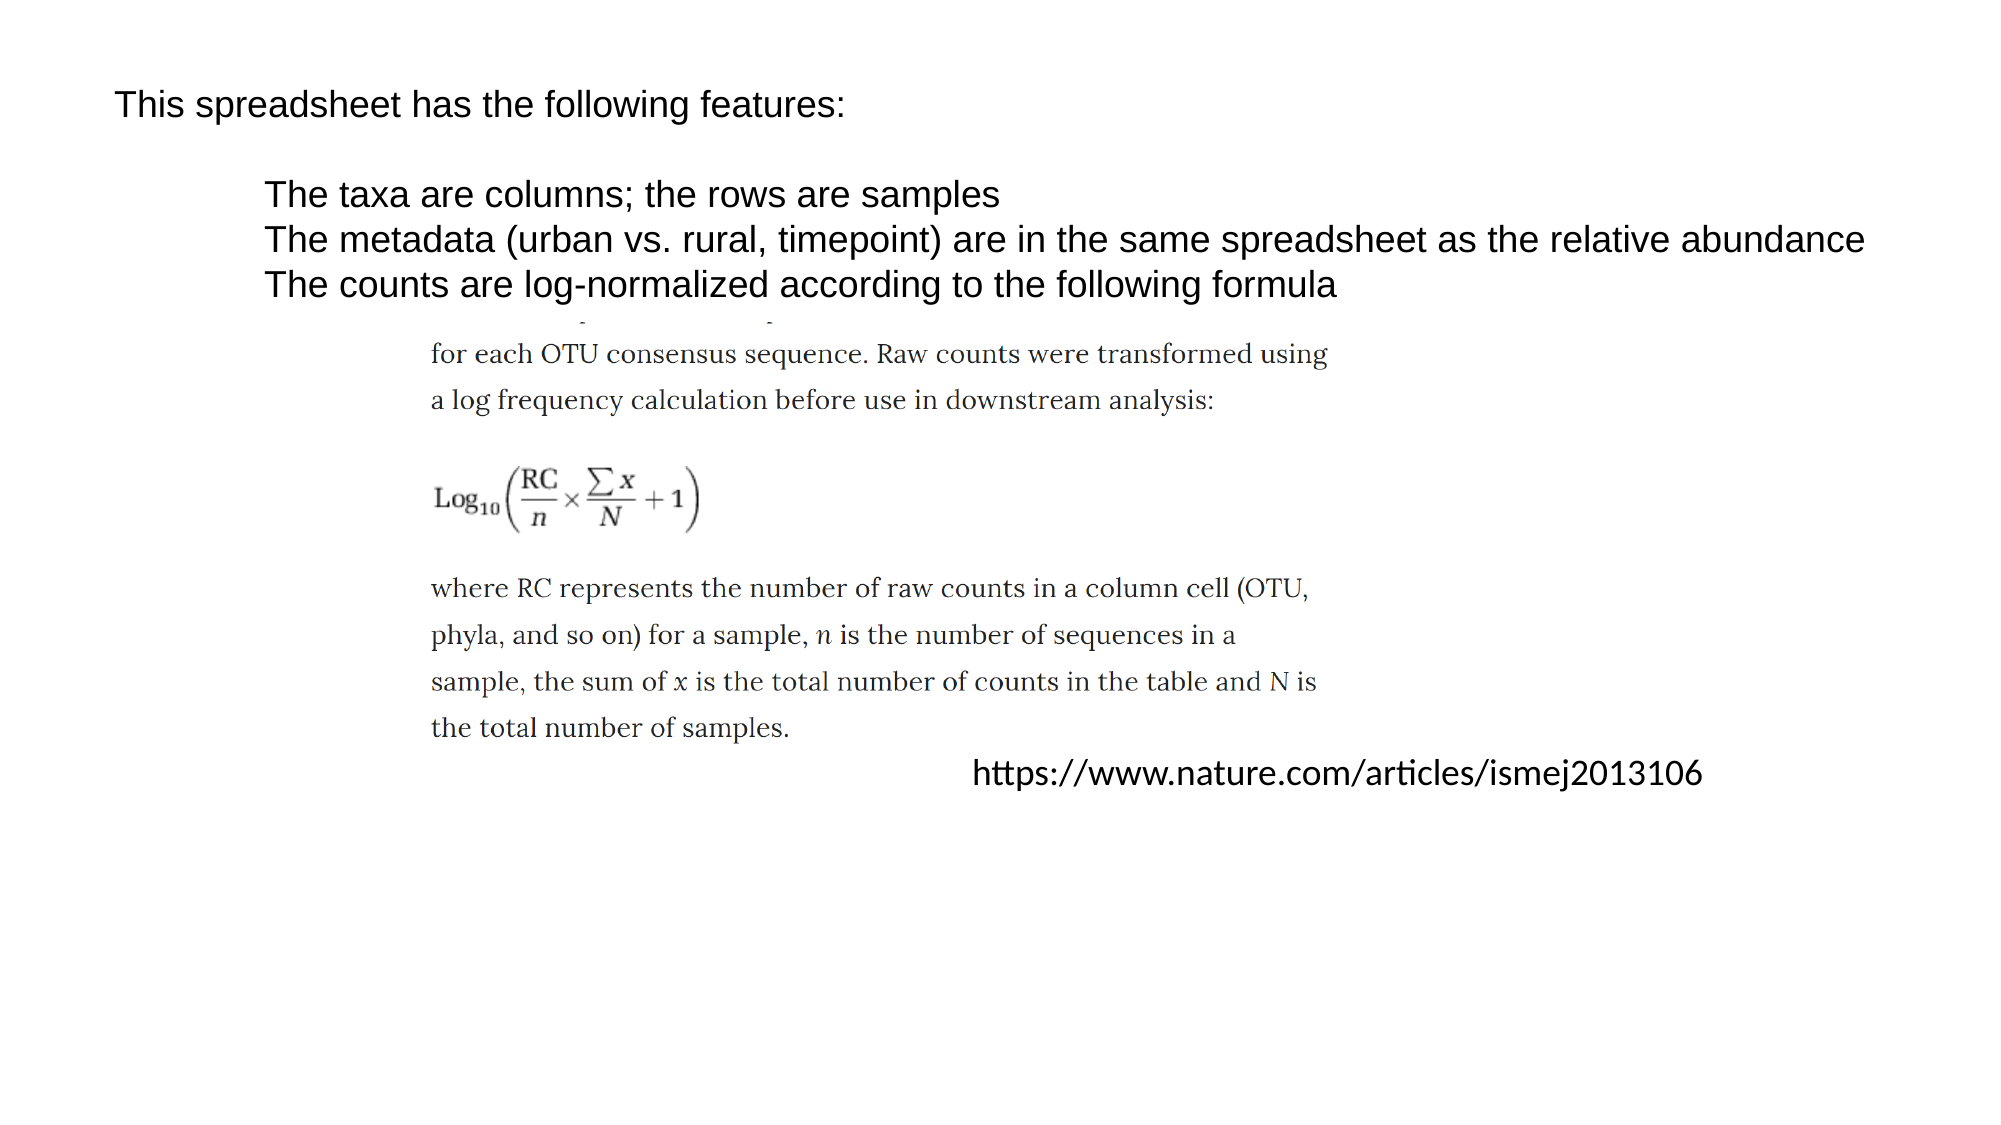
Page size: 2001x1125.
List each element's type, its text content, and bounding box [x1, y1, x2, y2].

picture [377, 322, 1346, 762]
text_box This spreadsheet has the following features: The taxa are columns; the rows are samples The metadata (urban vs. rural, timepoint) are in the same spreadsheet as the relative abundance The counts are log-normalized according to the following formula [99, 72, 1882, 313]
text_box https://www.nature.com/articles/ismej2013106 [957, 740, 1719, 800]
